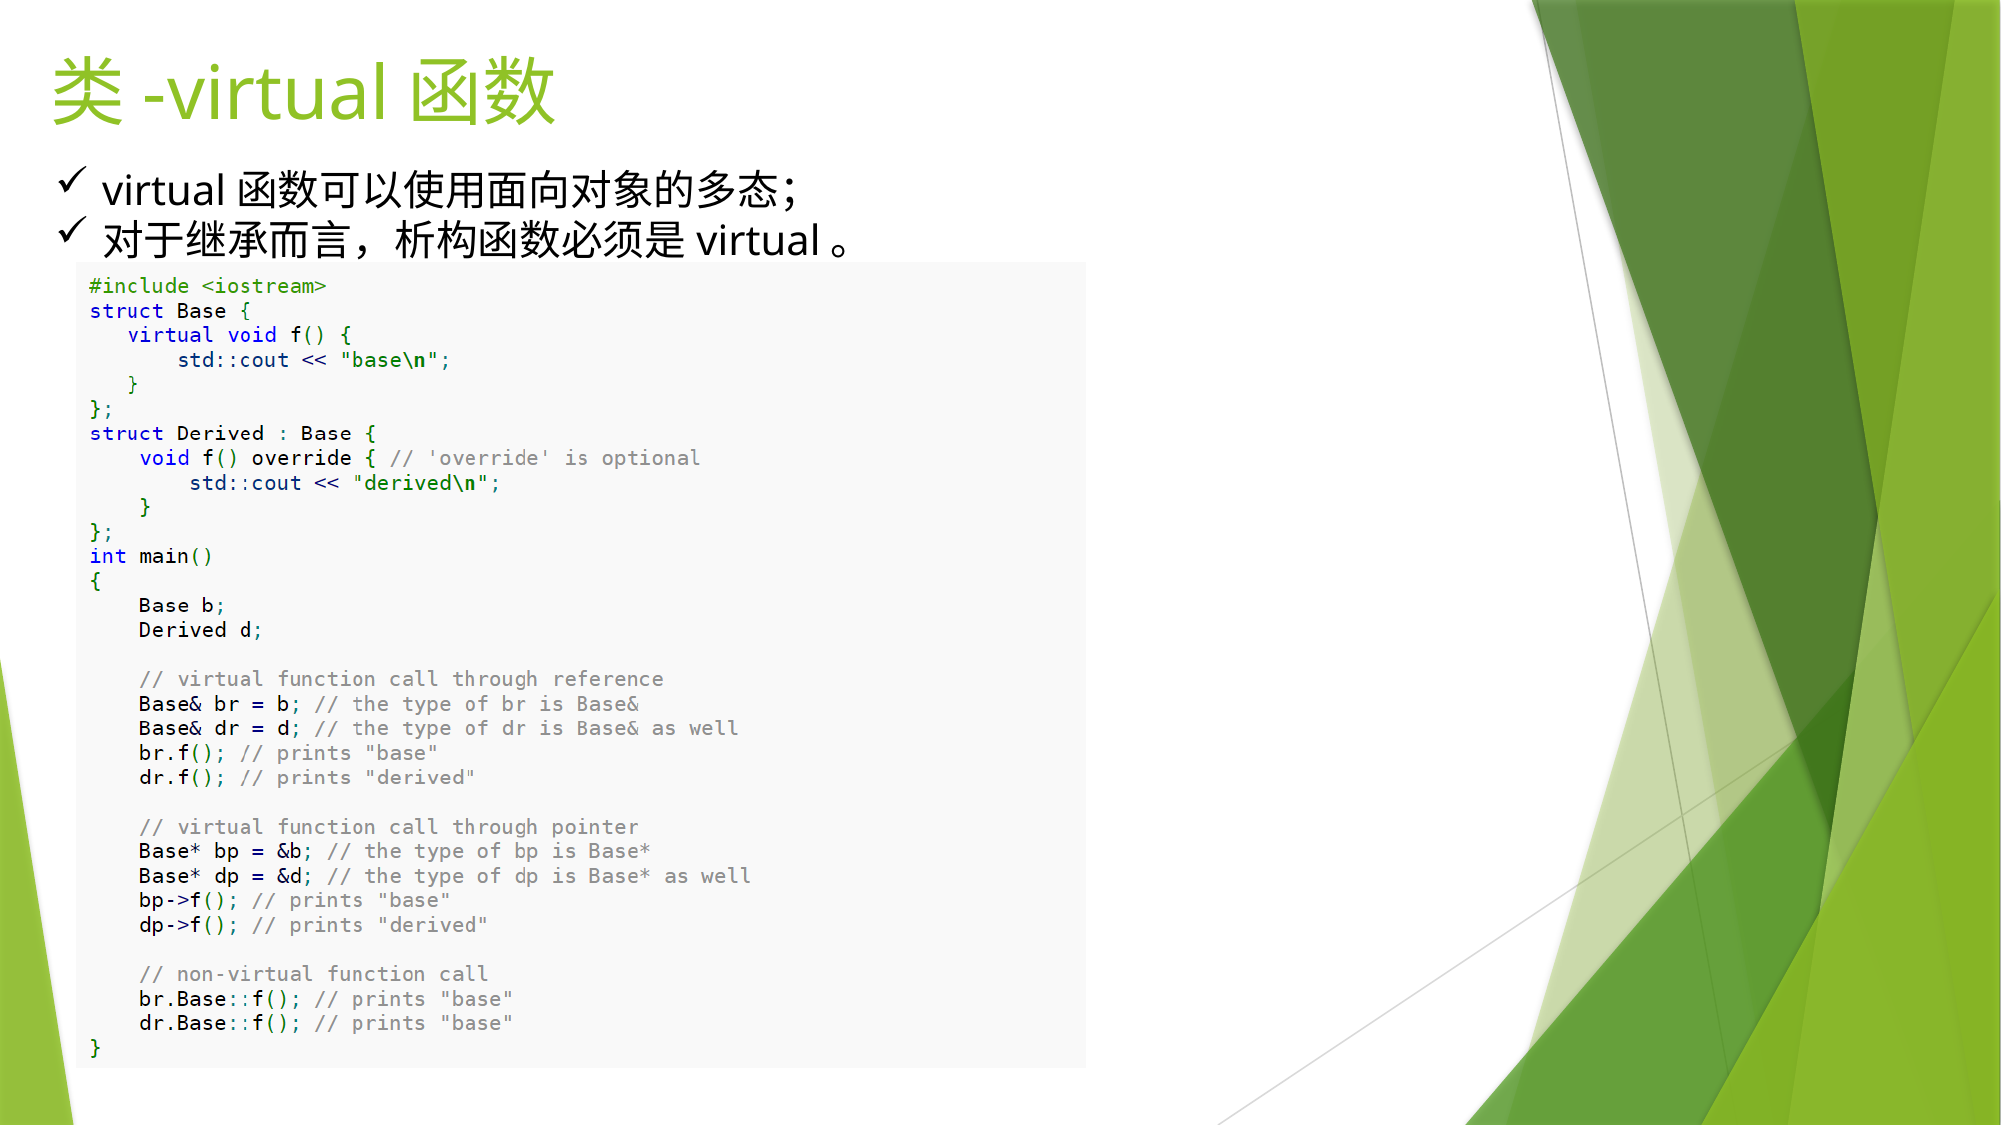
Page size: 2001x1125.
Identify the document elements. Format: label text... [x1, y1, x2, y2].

picture [76, 262, 1086, 1068]
title 类-virtual函数 [34, 37, 1446, 177]
text_box virtual函数可以使用面向对象的多态； 对于继承而言，析构函数必须是virtual。 [40, 156, 1535, 272]
